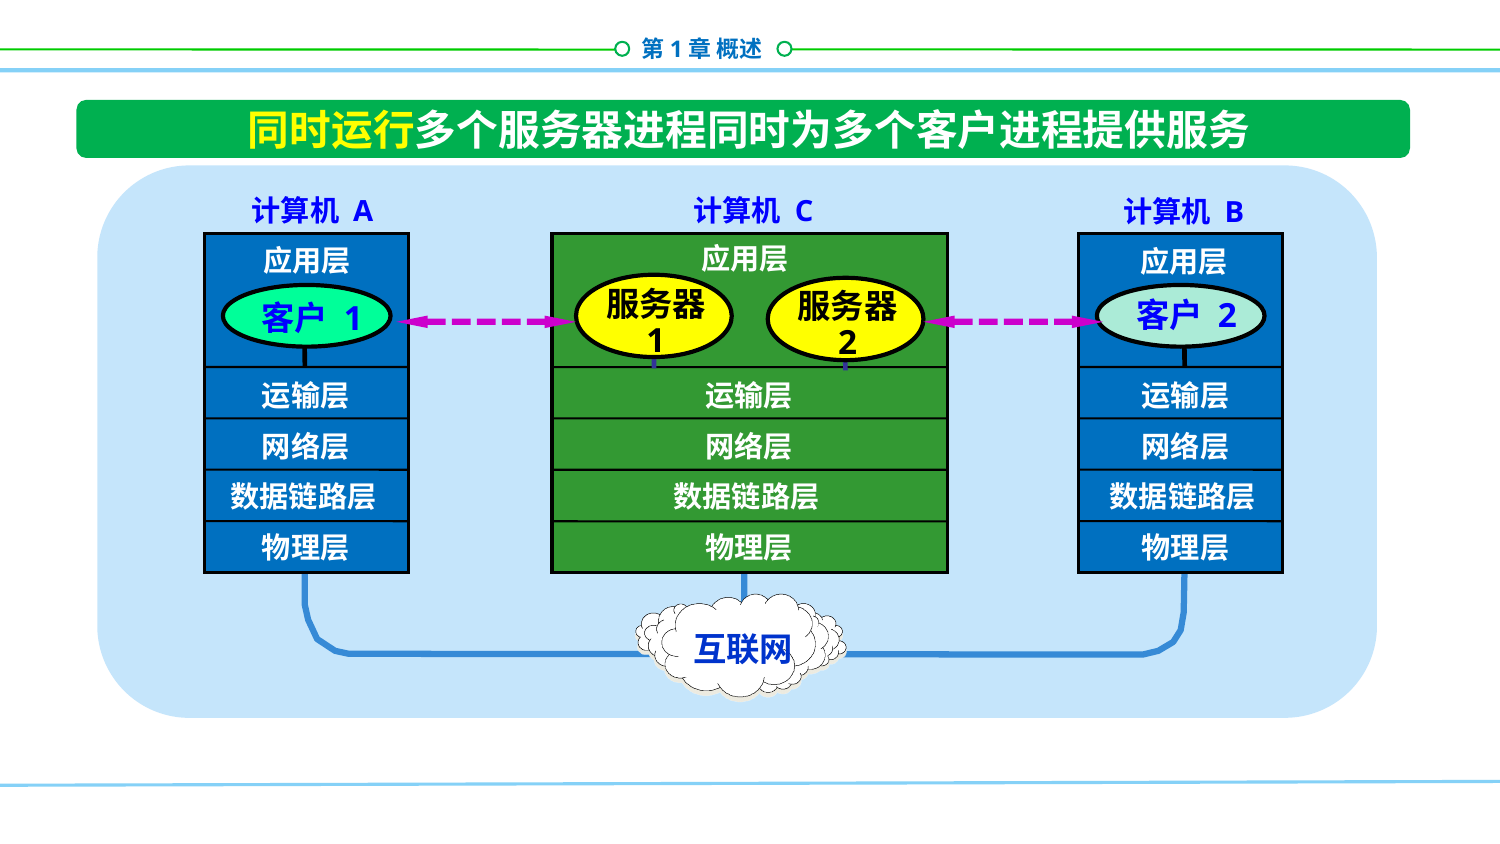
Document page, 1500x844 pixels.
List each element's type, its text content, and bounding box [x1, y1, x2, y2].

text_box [632, 591, 849, 702]
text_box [204, 184, 1283, 655]
text_box [95, 163, 1380, 720]
list 同时运行多个服务器进程同时为多个客户进程提供服务 [204, 99, 1293, 158]
